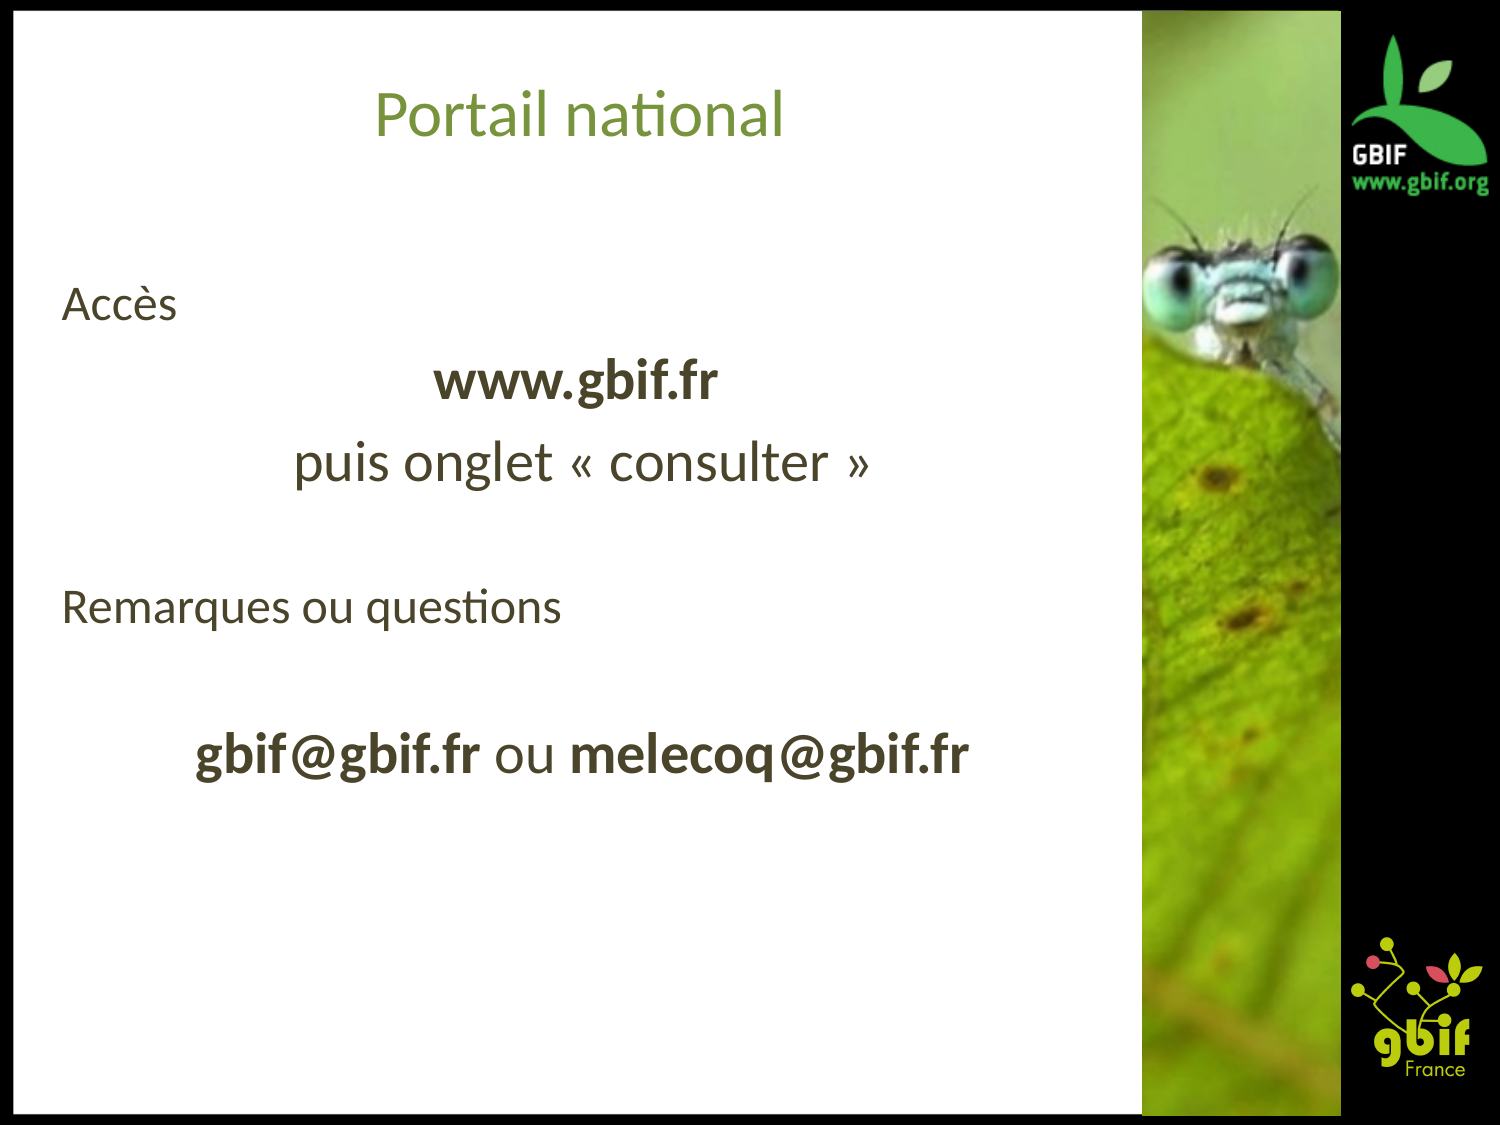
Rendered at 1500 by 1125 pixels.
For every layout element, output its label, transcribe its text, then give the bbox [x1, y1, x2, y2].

picture [0, 0, 1500, 1125]
list Accès www.gbif.fr puis onglet « consulter » Remarques ou questions gbif@gbif.fr ou melecoq@gbif.fr [46, 262, 1120, 1005]
title Portail national [13, 15, 1147, 204]
